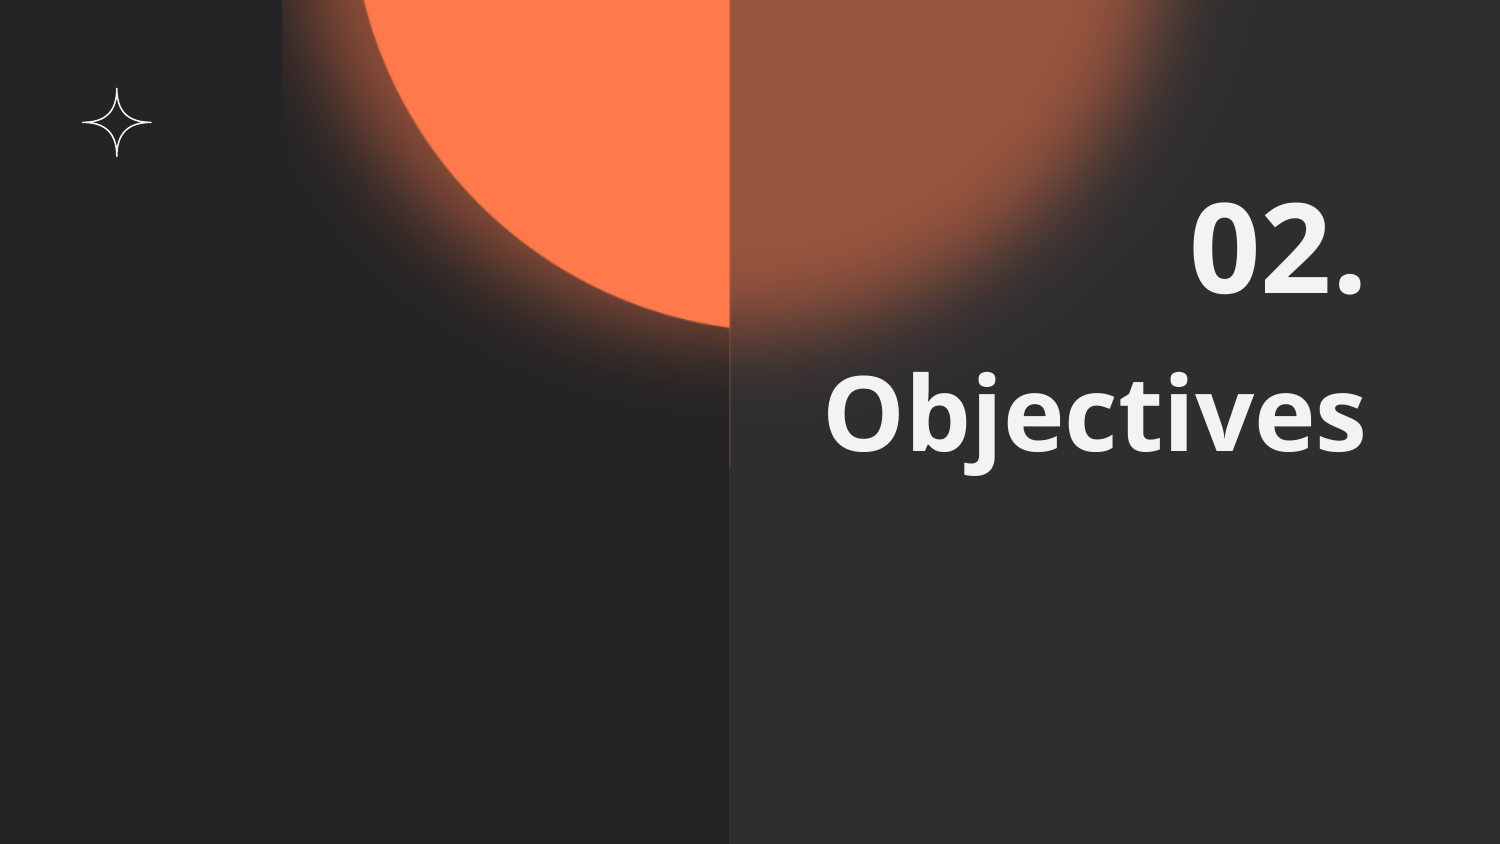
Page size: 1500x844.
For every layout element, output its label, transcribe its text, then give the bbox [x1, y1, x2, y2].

title 02. [551, 195, 1384, 334]
picture [283, 0, 1500, 844]
title Objectives [389, 334, 1383, 486]
text_box [82, 88, 152, 157]
